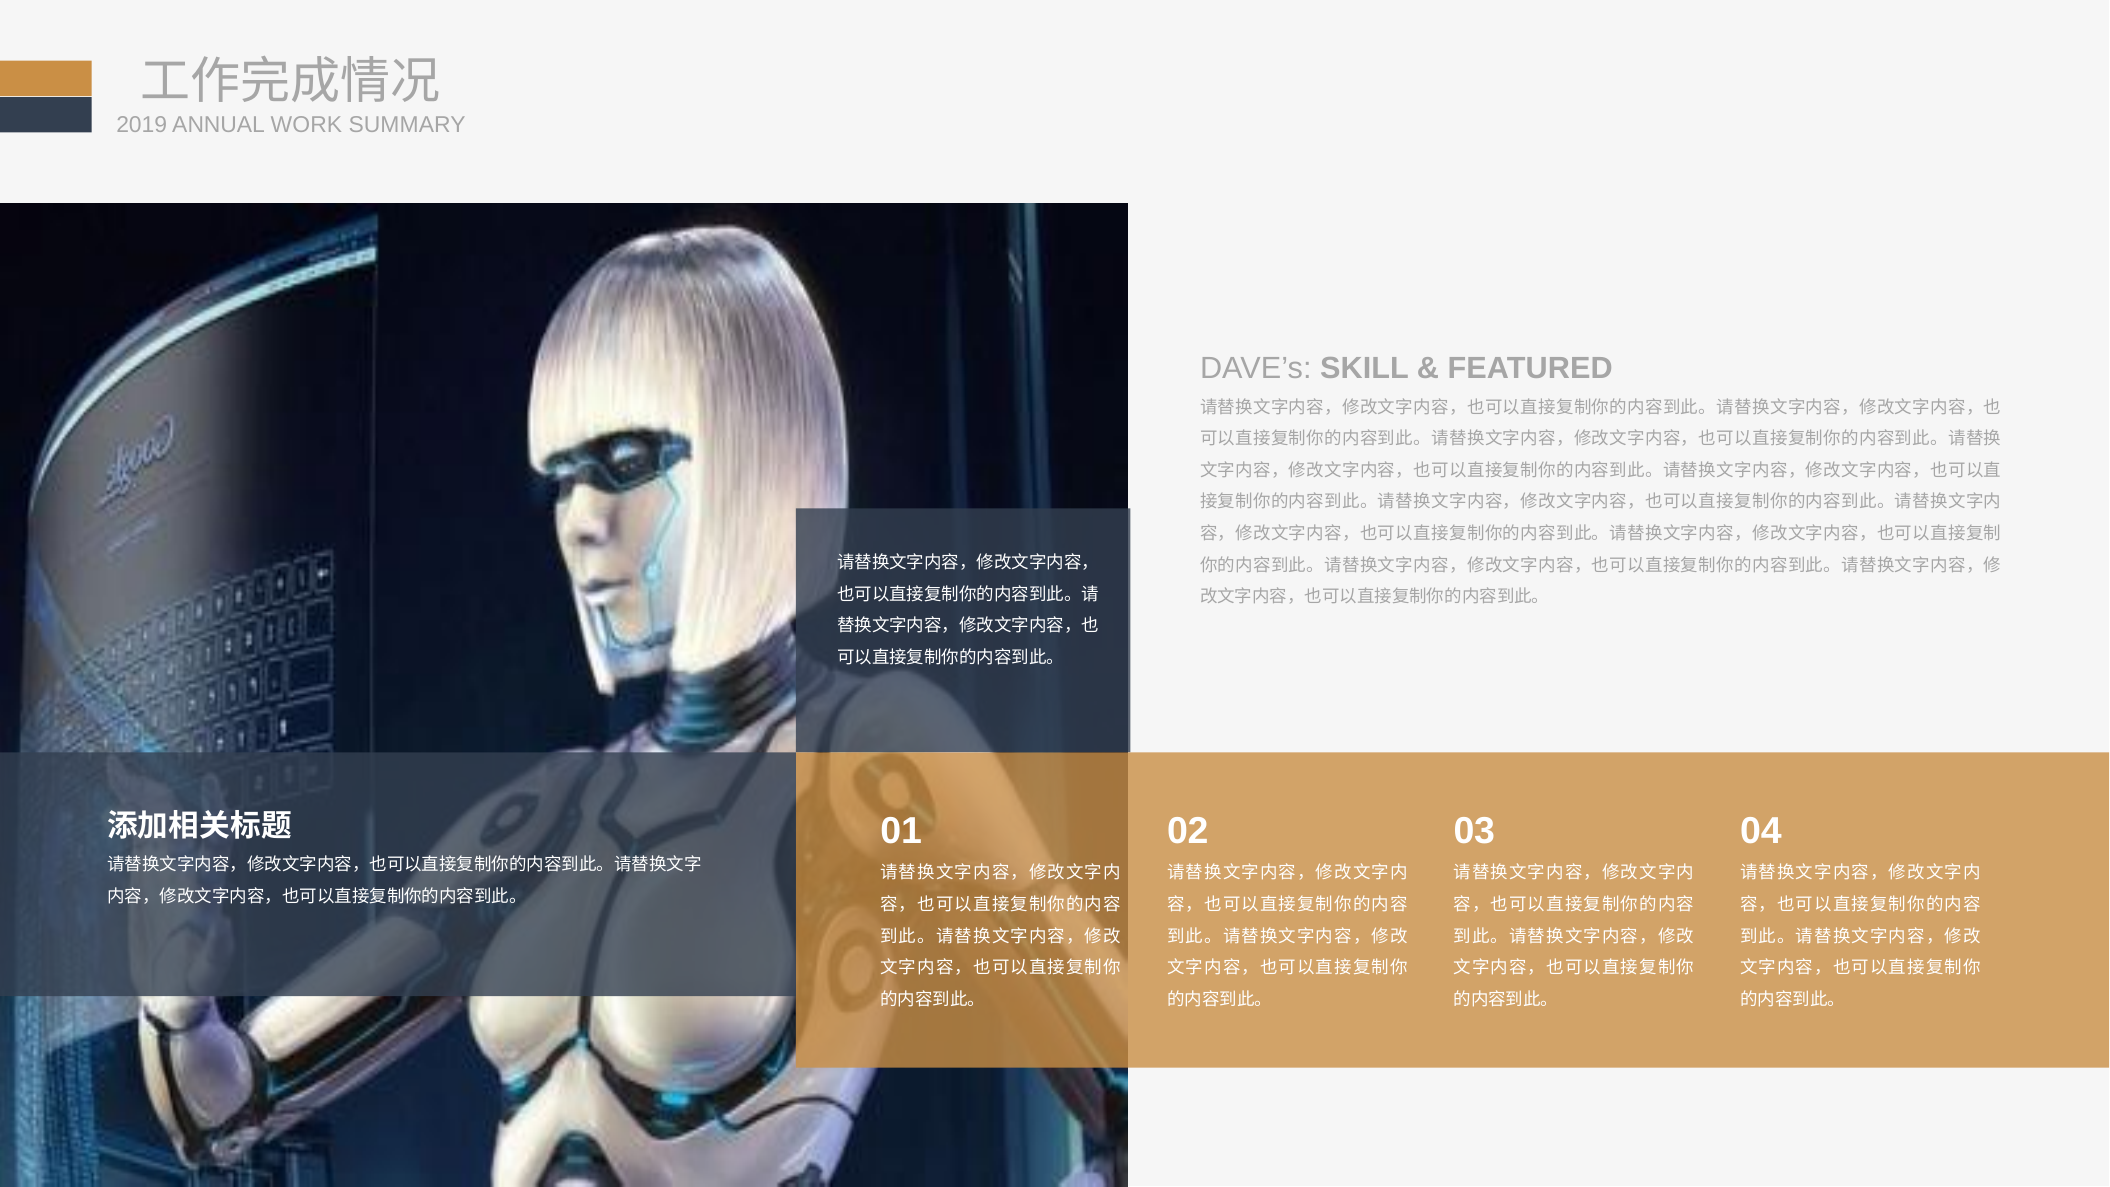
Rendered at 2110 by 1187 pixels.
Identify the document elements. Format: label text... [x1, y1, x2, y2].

text_box DAVE’s: SKILL & FEATURED 请替换文字内容，修改文字内容，也可以直接复制你的内容到此。请替换文字内容，修改文字内容，也可以直接复制你的内容到此。请替换文字内容，修改文字内容，也可以直接复制你的内容到此。请替换文字内容，修改文字内容，也可以直接复制你的内容到此。请替换文字内容，修改文字内容，也可以直接复制你的内容到此。请替换文字内容，修改文字内容，也可以直接复制你的内容到此。请替换文字内容，修改文字内容，也可以直接复制你的内容到此。请替换文字内容，修改文字内容，也可以直接复制你的内容到此。请替换文字内容，修改文字内容，也可以直接复制你的内容到此。请替换文字内容，修改文字内容，也可以直接复制你的内容到此。 [1200, 348, 2003, 607]
text_box 2019 ANNUAL WORK SUMMARY [116, 109, 576, 137]
text_box [0, 96, 93, 133]
text_box 03 请替换文字内容，修改文字内容，也可以直接复制你的内容到此。请替换文字内容，修改文字内容，也可以直接复制你的内容到此。 [1453, 805, 1695, 1009]
text_box [1128, 751, 2110, 1069]
text_box [0, 60, 93, 96]
text_box 工作完成情况 [140, 48, 787, 109]
text_box 02 请替换文字内容，修改文字内容，也可以直接复制你的内容到此。请替换文字内容，修改文字内容，也可以直接复制你的内容到此。 [1167, 805, 1409, 1009]
picture [0, 203, 1128, 1187]
text_box 04 请替换文字内容，修改文字内容，也可以直接复制你的内容到此。请替换文字内容，修改文字内容，也可以直接复制你的内容到此。 [1740, 805, 1982, 1009]
